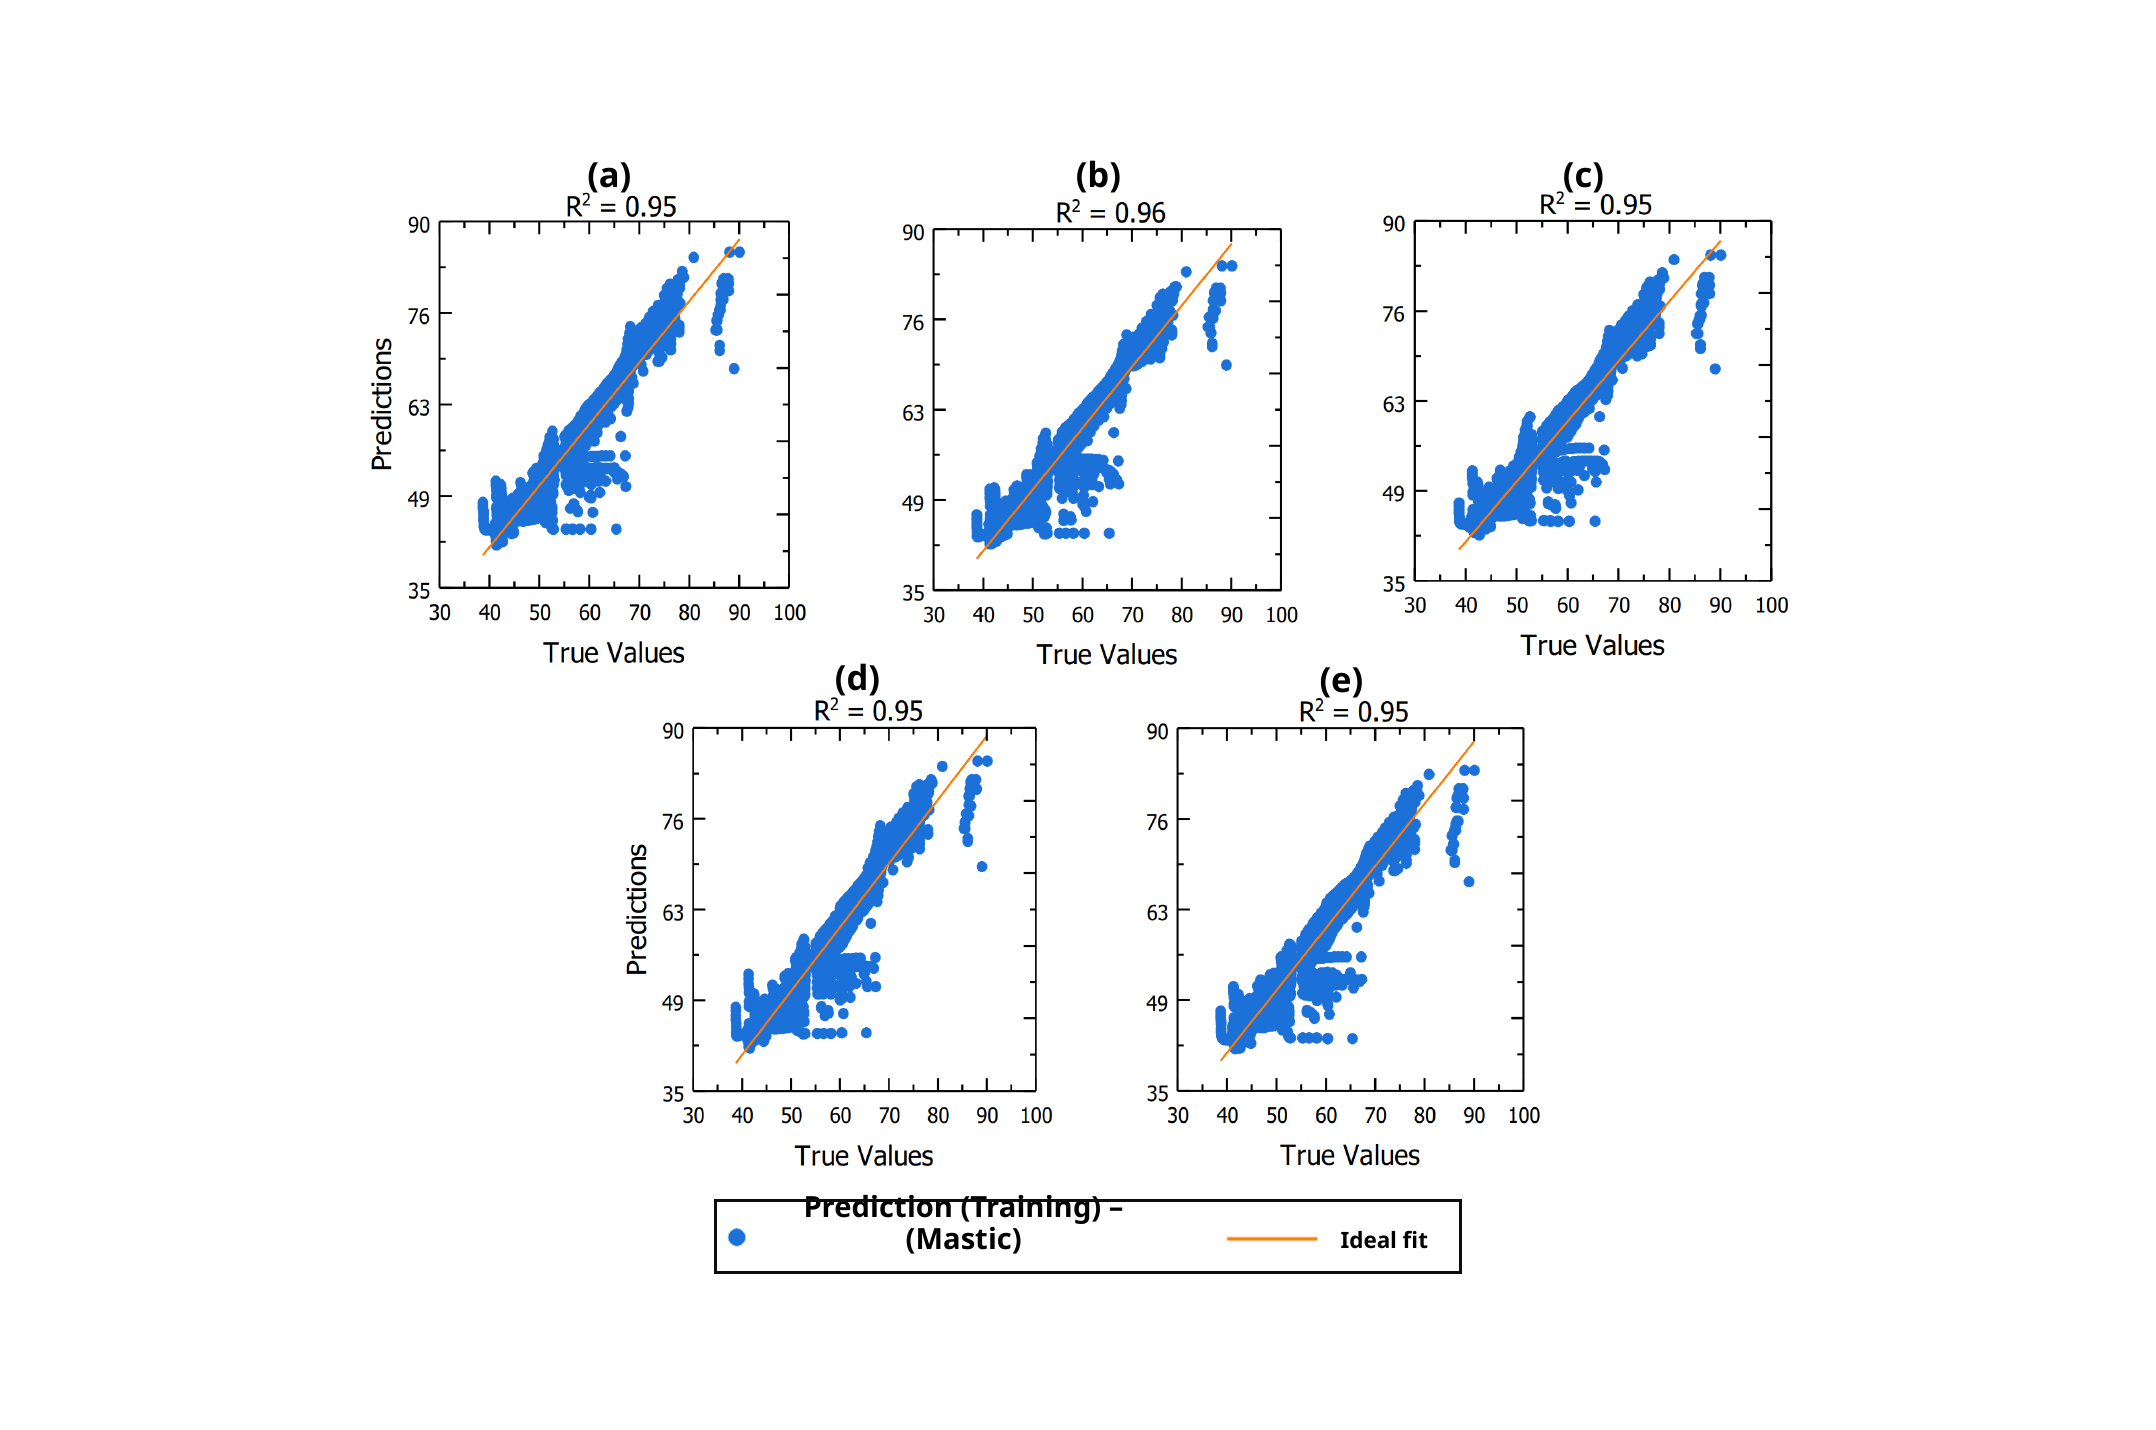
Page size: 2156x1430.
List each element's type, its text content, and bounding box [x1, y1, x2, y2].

text_box (b) [1059, 150, 1138, 193]
picture [1378, 180, 1797, 666]
picture [367, 186, 816, 673]
picture [886, 193, 1298, 681]
picture [702, 1207, 771, 1266]
picture [1142, 693, 1551, 1174]
picture [1211, 1209, 1322, 1268]
text_box (d) [818, 652, 897, 692]
text_box (c) [1544, 149, 1623, 180]
text_box (a) [570, 150, 649, 186]
text_box (e) [1302, 655, 1381, 693]
picture [618, 692, 1069, 1182]
text_box [714, 1199, 1462, 1274]
